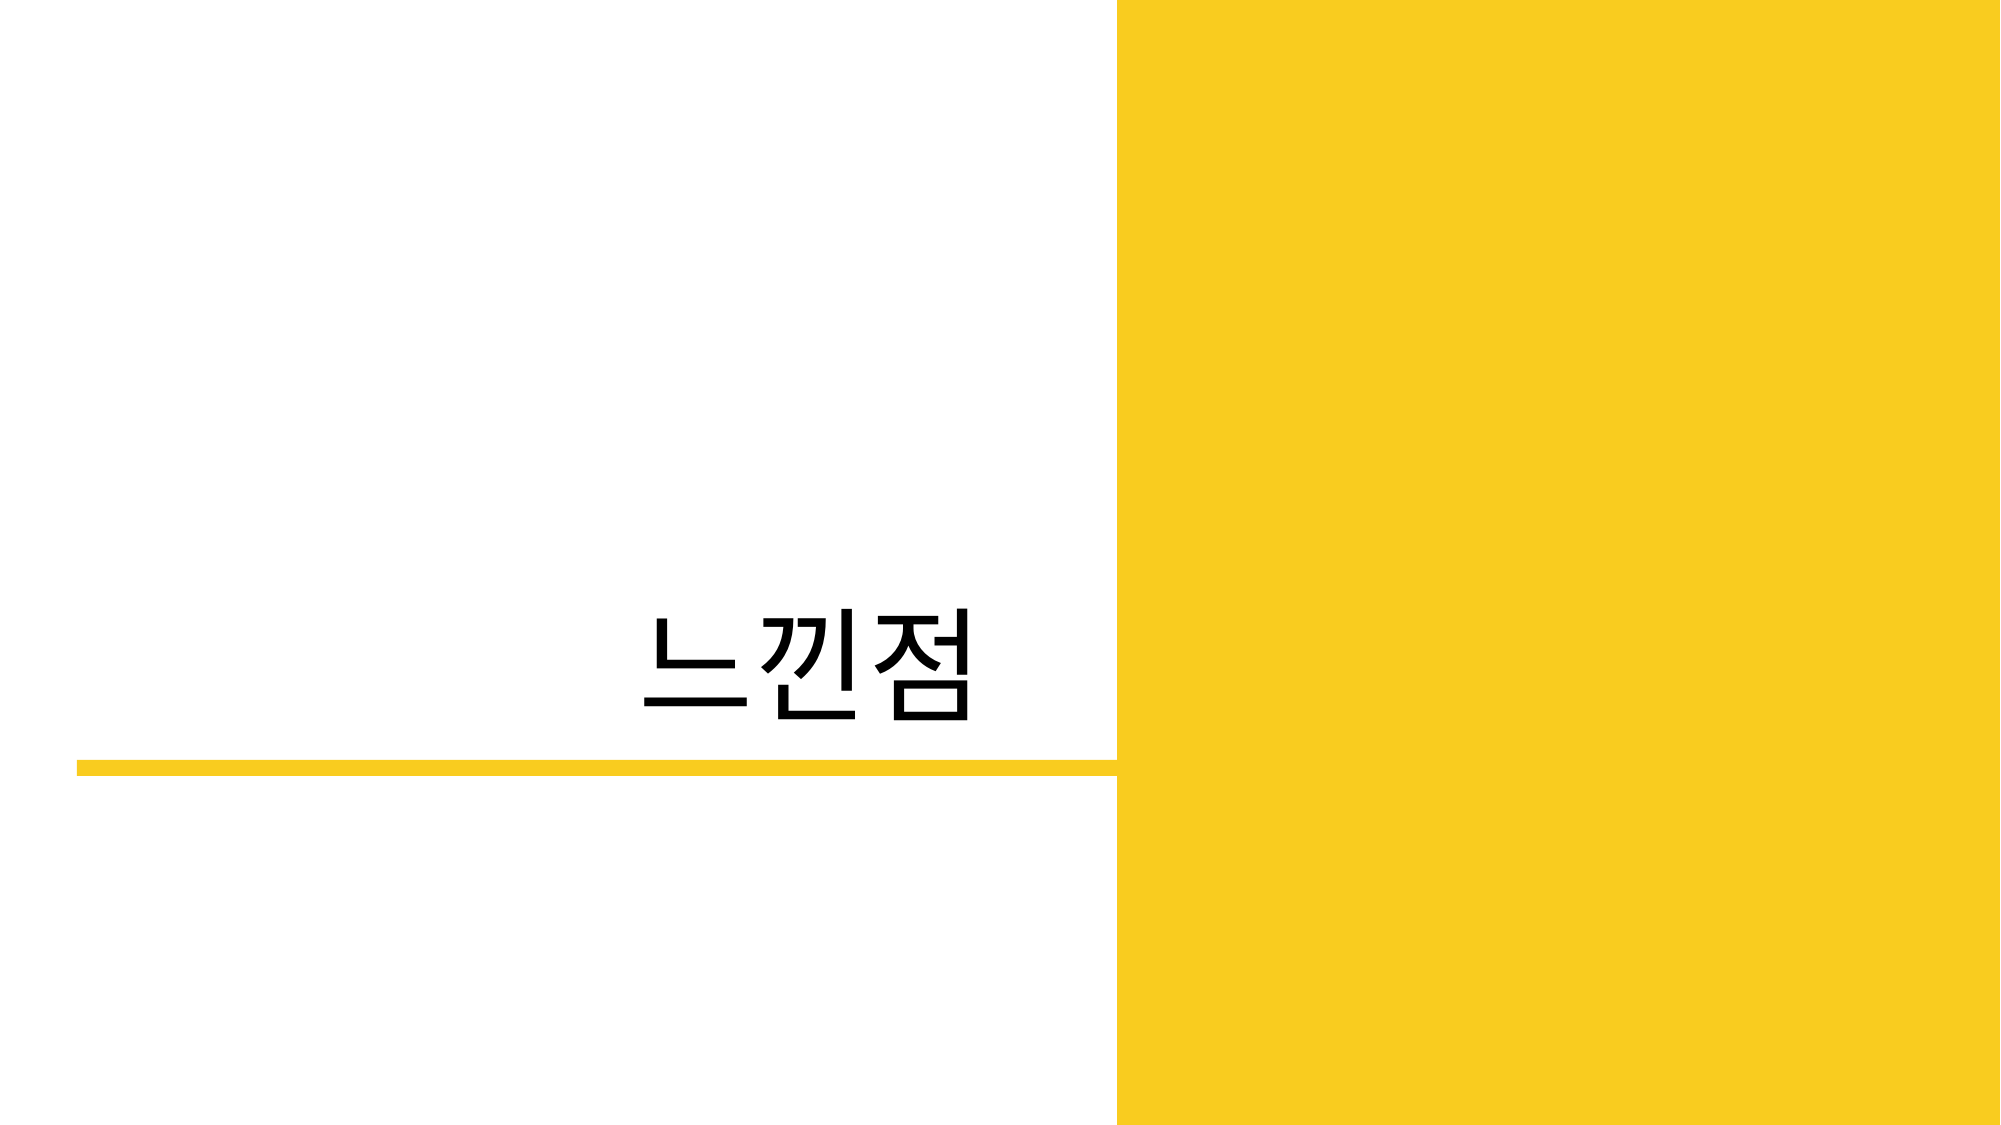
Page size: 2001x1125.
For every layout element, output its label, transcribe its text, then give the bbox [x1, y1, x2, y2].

text_box [1116, 0, 2000, 1125]
text_box [76, 759, 1161, 777]
text_box 느낀점 [618, 553, 1082, 759]
